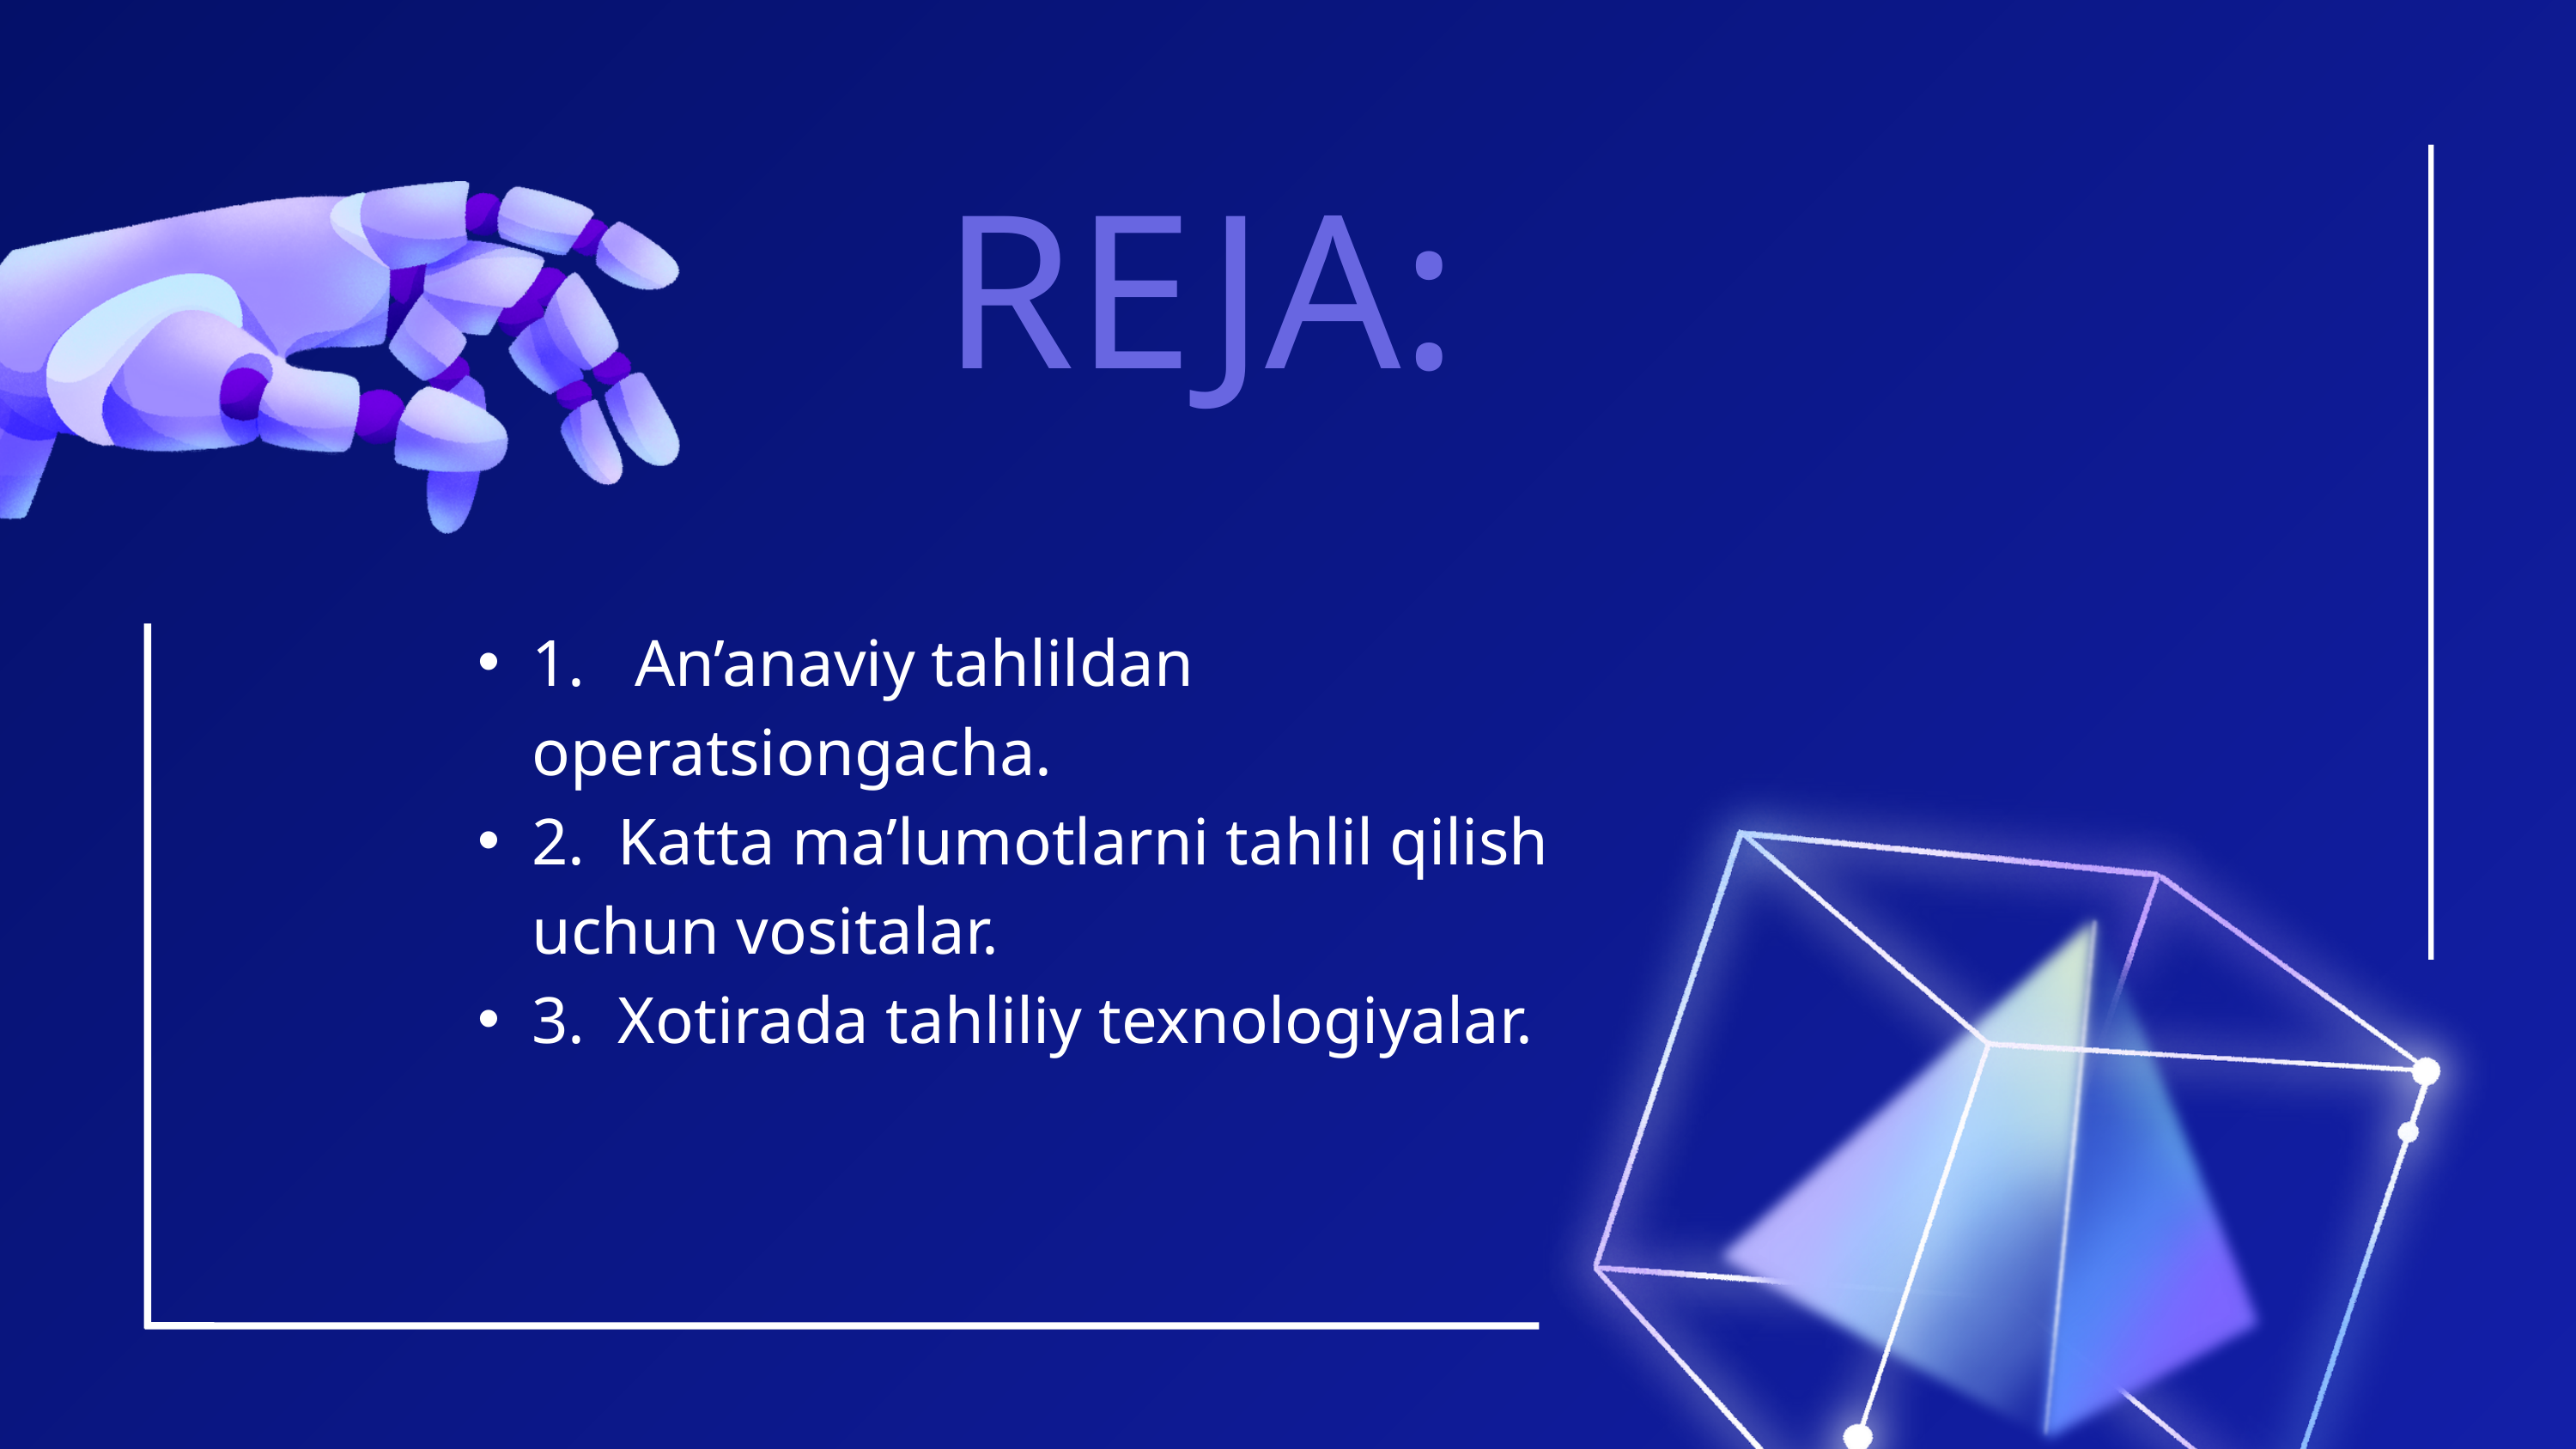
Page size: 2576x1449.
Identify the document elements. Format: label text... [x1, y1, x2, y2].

text_box [0, 181, 681, 535]
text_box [144, 622, 1540, 1329]
text_box [1539, 771, 2500, 1449]
text_box REJA: [823, 258, 1578, 412]
text_box 1. An’anaviy tahlildan operatsiongacha. 2. Katta ma’lumotlarni tahlil qilish uchun vositalar. 3. Xotirada tahliliy texnologiyalar. [423, 609, 1604, 1056]
